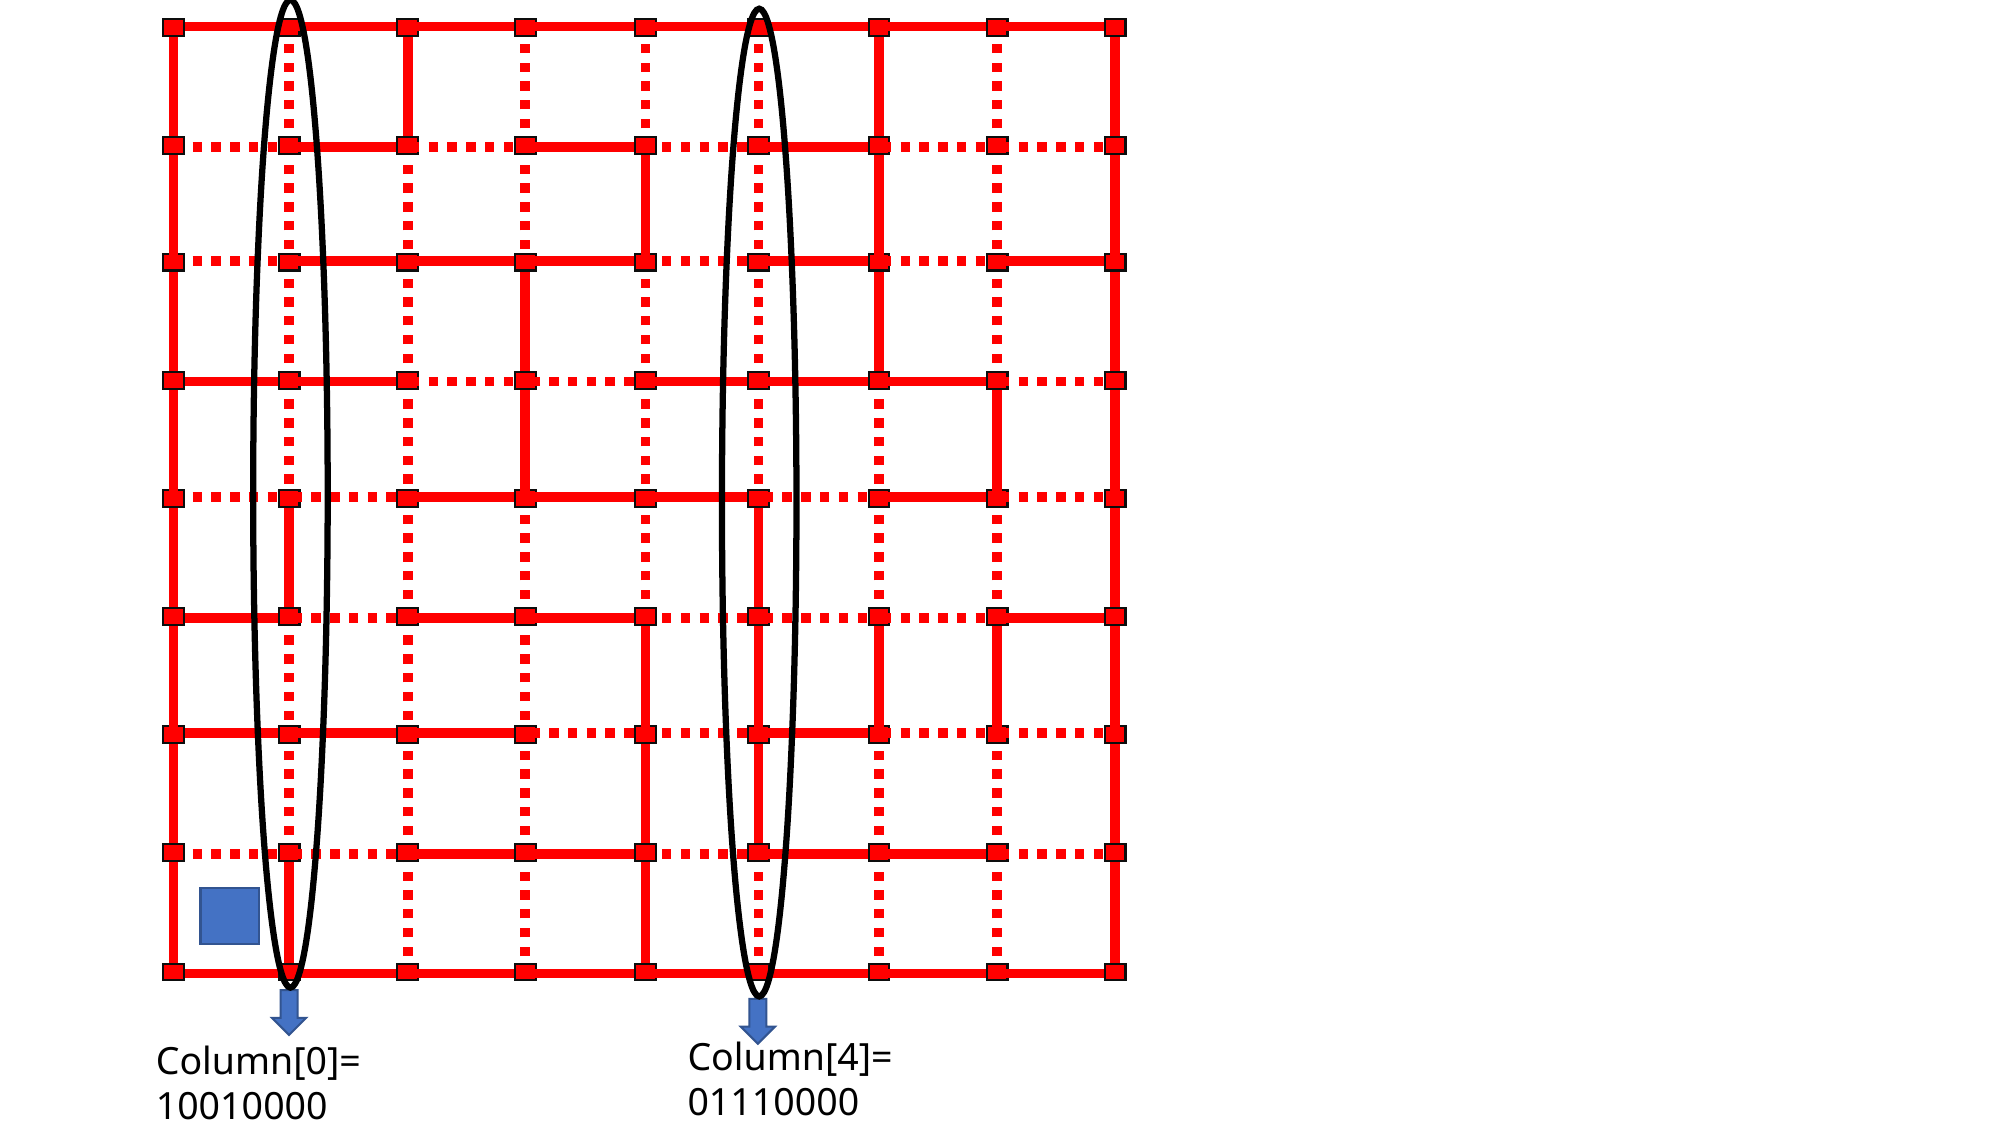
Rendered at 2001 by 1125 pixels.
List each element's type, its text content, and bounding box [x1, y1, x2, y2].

text_box [650, 725, 657, 733]
text_box [396, 607, 407, 617]
text_box [396, 618, 407, 626]
text_box [514, 489, 520, 496]
text_box [174, 607, 185, 617]
text_box [396, 136, 407, 146]
text_box [262, 27, 289, 146]
text_box [514, 843, 525, 853]
text_box [998, 843, 1009, 862]
text_box [646, 261, 657, 272]
text_box [634, 725, 641, 733]
text_box [256, 734, 289, 853]
text_box [252, 382, 289, 496]
text_box [1116, 371, 1127, 390]
text_box [199, 887, 260, 945]
text_box [986, 618, 996, 626]
text_box [514, 148, 525, 155]
text_box [396, 725, 407, 733]
text_box [252, 498, 289, 617]
text_box [396, 261, 407, 272]
text_box [1104, 963, 1127, 981]
text_box [408, 502, 419, 508]
text_box [646, 618, 657, 626]
text_box [634, 855, 645, 862]
text_box [162, 843, 173, 862]
text_box [868, 148, 878, 155]
text_box [634, 974, 657, 981]
text_box [732, 27, 758, 146]
text_box [514, 734, 525, 744]
text_box [1104, 261, 1115, 272]
text_box [646, 148, 657, 155]
text_box [162, 18, 185, 37]
text_box [868, 734, 878, 744]
text_box [174, 498, 185, 508]
text_box [514, 261, 525, 272]
text_box [634, 136, 645, 146]
text_box [1116, 136, 1127, 155]
text_box [868, 382, 878, 390]
text_box [650, 253, 657, 260]
text_box [1104, 618, 1115, 626]
text_box [986, 382, 996, 390]
text_box [634, 18, 657, 26]
text_box [868, 498, 878, 508]
text_box [162, 963, 185, 981]
text_box [998, 371, 1009, 390]
text_box [868, 253, 874, 260]
text_box [396, 371, 407, 381]
text_box [725, 734, 758, 853]
text_box [253, 261, 289, 381]
text_box [408, 136, 419, 155]
text_box [408, 371, 419, 390]
text_box [868, 371, 878, 381]
text_box [634, 843, 645, 853]
text_box [1104, 148, 1115, 155]
text_box [408, 738, 419, 744]
text_box [174, 261, 185, 272]
text_box [880, 371, 890, 390]
text_box [396, 498, 407, 508]
text_box [526, 843, 537, 862]
text_box [514, 855, 525, 862]
text_box [722, 261, 758, 381]
text_box [998, 253, 1009, 258]
text_box [396, 148, 407, 155]
text_box [526, 371, 537, 390]
text_box [986, 725, 992, 733]
text_box [256, 148, 289, 260]
text_box [178, 489, 185, 496]
text_box [634, 253, 641, 260]
text_box [1104, 382, 1115, 390]
text_box [868, 725, 874, 733]
text_box [1116, 253, 1127, 272]
text_box [732, 855, 758, 973]
text_box [162, 725, 173, 744]
text_box [646, 734, 657, 744]
text_box [396, 382, 407, 390]
text_box [396, 843, 407, 853]
text_box [514, 253, 525, 260]
text_box [986, 18, 1009, 37]
text_box [1104, 498, 1115, 508]
text_box [986, 498, 996, 508]
text_box Column[4]= 01110000 [672, 1025, 1091, 1125]
text_box [880, 738, 890, 744]
text_box [526, 136, 537, 155]
text_box [880, 843, 890, 862]
text_box [514, 498, 525, 508]
text_box Column[0]= 10010000 [141, 1030, 560, 1125]
text_box [998, 266, 1009, 272]
text_box [880, 502, 890, 508]
text_box [174, 843, 185, 853]
text_box [634, 261, 645, 272]
text_box [634, 382, 645, 390]
text_box [396, 253, 407, 260]
text_box [646, 502, 657, 508]
text_box [396, 18, 419, 37]
text_box [408, 843, 419, 862]
text_box [738, 997, 778, 1046]
text_box [1104, 489, 1110, 496]
text_box [408, 253, 419, 258]
text_box [1116, 725, 1127, 744]
text_box [162, 607, 173, 626]
text_box [162, 371, 173, 390]
text_box [1116, 607, 1127, 626]
text_box [514, 963, 537, 981]
text_box [174, 734, 185, 744]
text_box [1104, 253, 1110, 260]
text_box [868, 136, 878, 146]
text_box [1104, 136, 1115, 146]
text_box [986, 963, 1009, 981]
text_box [646, 31, 657, 37]
text_box [998, 502, 1009, 508]
text_box [725, 148, 758, 260]
text_box [1116, 843, 1127, 862]
text_box [986, 148, 996, 155]
text_box [396, 963, 419, 981]
text_box [880, 136, 890, 155]
text_box [880, 266, 890, 272]
text_box [646, 136, 657, 146]
text_box [868, 855, 878, 862]
text_box [998, 738, 1009, 744]
text_box [162, 253, 173, 272]
text_box [178, 253, 185, 260]
text_box [174, 382, 185, 390]
text_box [408, 725, 419, 729]
text_box [634, 489, 645, 496]
text_box [264, 855, 289, 973]
text_box [1104, 725, 1110, 733]
text_box [162, 136, 173, 155]
text_box [174, 618, 185, 626]
text_box [646, 607, 657, 617]
text_box [986, 734, 996, 744]
text_box [634, 498, 645, 508]
text_box [1104, 855, 1115, 862]
text_box [868, 261, 878, 272]
text_box [721, 618, 758, 733]
text_box [634, 607, 645, 617]
text_box [1104, 734, 1115, 744]
text_box [408, 607, 419, 626]
text_box [986, 261, 996, 272]
text_box [514, 725, 525, 733]
text_box [634, 148, 645, 155]
text_box [868, 843, 878, 853]
text_box [174, 136, 185, 146]
text_box [646, 371, 657, 377]
text_box [526, 607, 537, 626]
text_box [646, 843, 657, 853]
text_box [396, 734, 407, 744]
text_box [396, 489, 407, 496]
text_box [253, 618, 289, 733]
text_box [269, 989, 309, 1037]
text_box [526, 266, 537, 272]
text_box [526, 502, 537, 508]
text_box [1116, 489, 1127, 508]
text_box [868, 489, 878, 496]
text_box [514, 371, 525, 381]
text_box [986, 489, 992, 496]
text_box [998, 136, 1009, 155]
text_box [747, 7, 798, 998]
text_box [396, 855, 407, 862]
text_box [634, 618, 645, 626]
text_box [634, 27, 645, 37]
text_box [1104, 18, 1127, 37]
text_box [646, 855, 657, 862]
text_box [986, 253, 996, 260]
text_box [162, 489, 173, 508]
text_box [720, 498, 758, 617]
text_box [986, 855, 996, 862]
text_box [514, 18, 537, 37]
text_box [174, 371, 185, 381]
text_box [408, 489, 419, 493]
text_box [1104, 843, 1115, 853]
text_box [998, 607, 1009, 626]
text_box [646, 386, 657, 390]
text_box [634, 734, 645, 744]
text_box [514, 618, 525, 626]
text_box [880, 489, 890, 493]
text_box [646, 963, 657, 969]
text_box [868, 18, 890, 37]
text_box [174, 855, 185, 862]
text_box [1104, 371, 1115, 381]
text_box [868, 607, 878, 617]
text_box [526, 725, 537, 729]
text_box [514, 607, 525, 617]
text_box [986, 371, 996, 381]
text_box [178, 725, 185, 733]
text_box [526, 253, 537, 258]
text_box [634, 371, 645, 381]
text_box [174, 148, 185, 155]
text_box [720, 382, 758, 496]
text_box [880, 607, 890, 626]
text_box [277, 0, 329, 989]
text_box [1104, 607, 1115, 617]
text_box [408, 266, 419, 272]
text_box [514, 382, 525, 390]
text_box [868, 963, 890, 981]
text_box [986, 607, 996, 617]
text_box [868, 618, 878, 626]
text_box [986, 136, 996, 146]
text_box [526, 738, 537, 744]
text_box [634, 963, 645, 973]
text_box [514, 136, 525, 146]
text_box [986, 843, 996, 853]
